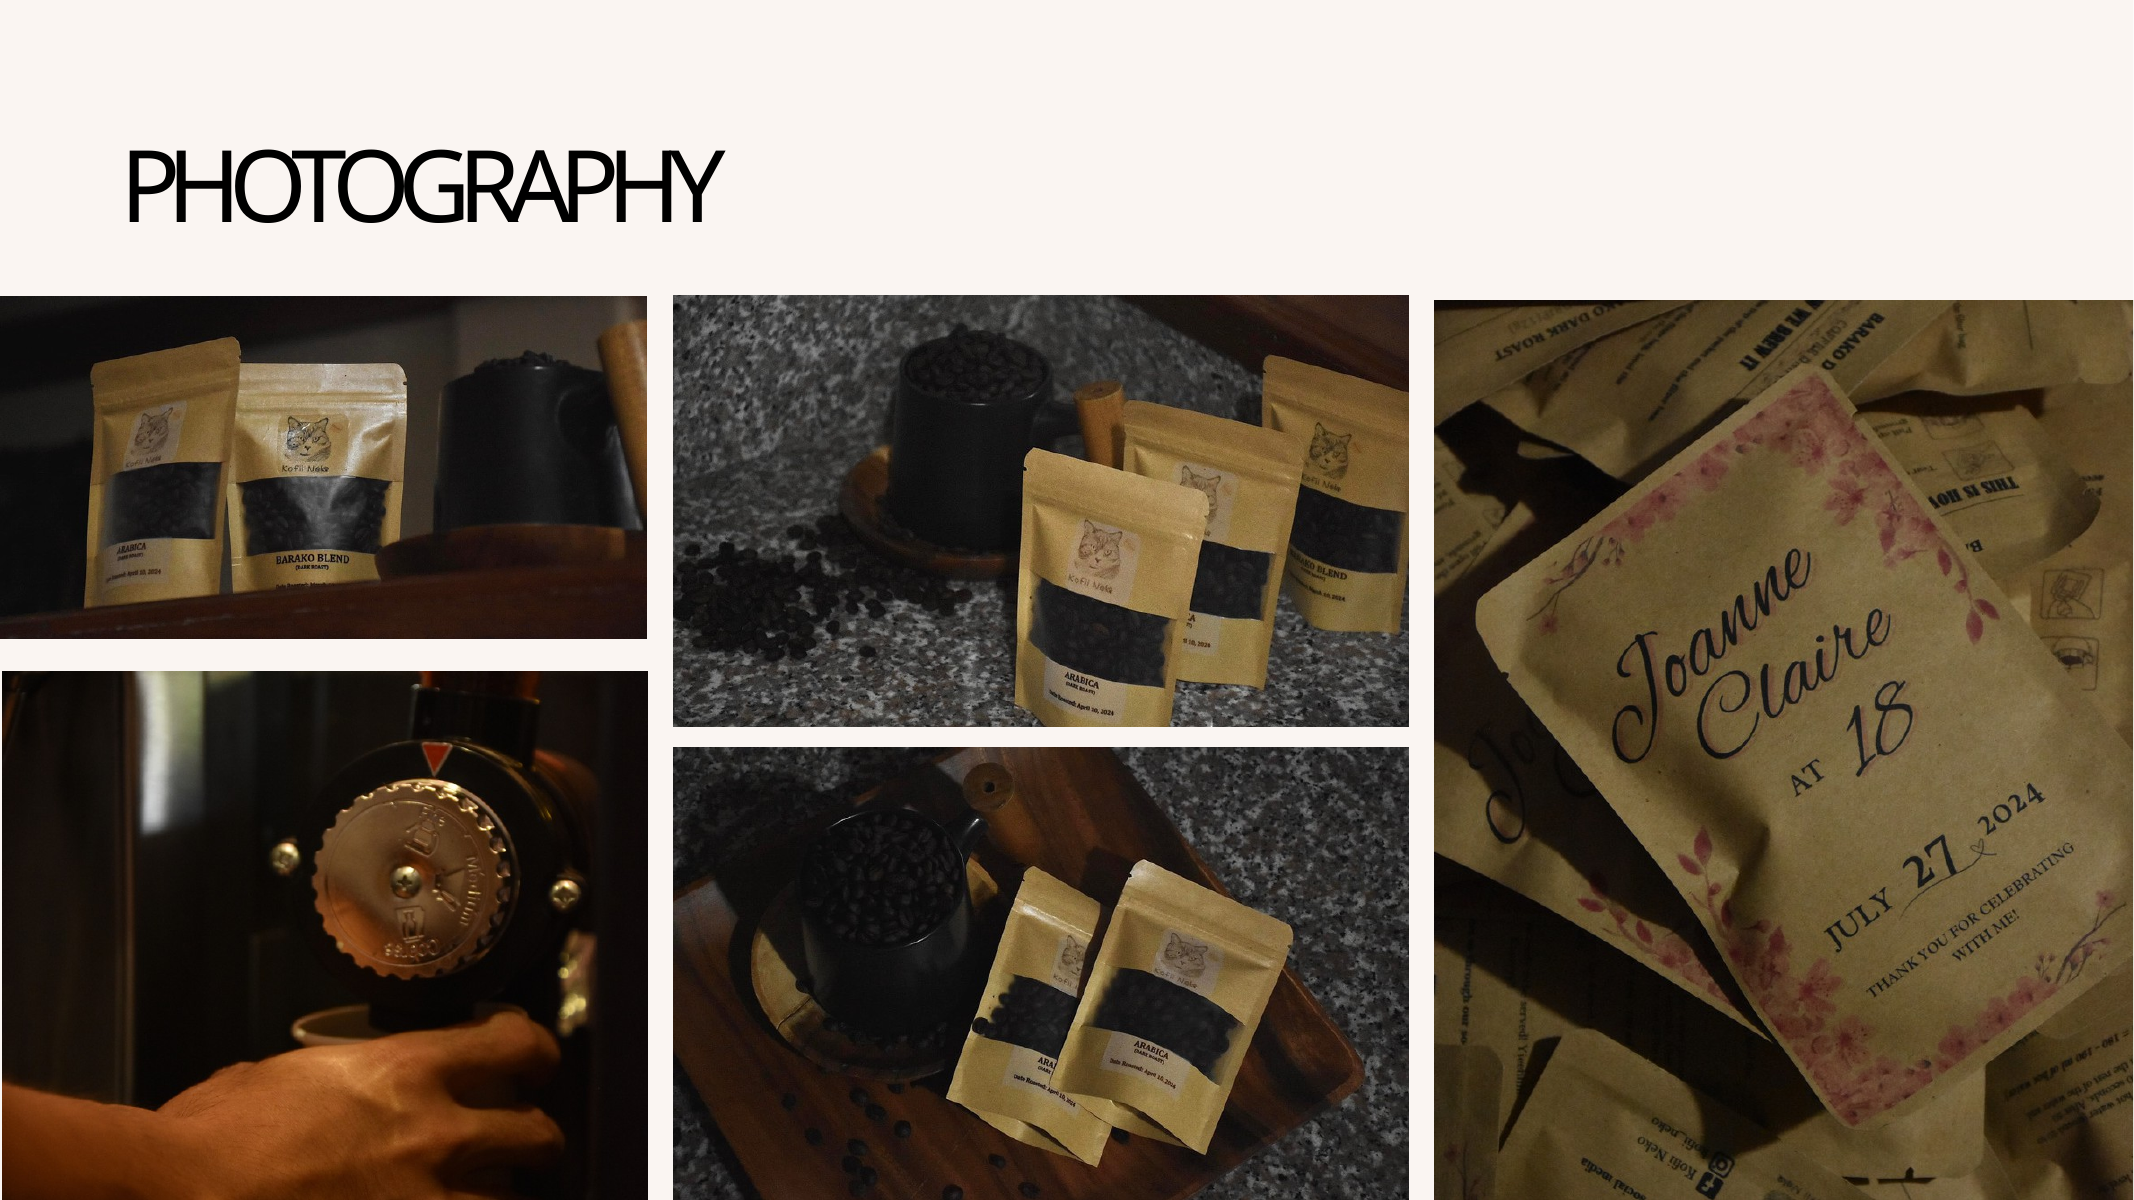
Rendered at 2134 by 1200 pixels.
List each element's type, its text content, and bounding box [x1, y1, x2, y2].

title PHOTOGRAPHY [117, 120, 827, 323]
picture [673, 295, 1409, 727]
picture [1434, 300, 2134, 1200]
picture [0, 296, 648, 640]
picture [1, 671, 648, 1200]
picture [673, 747, 1409, 1200]
